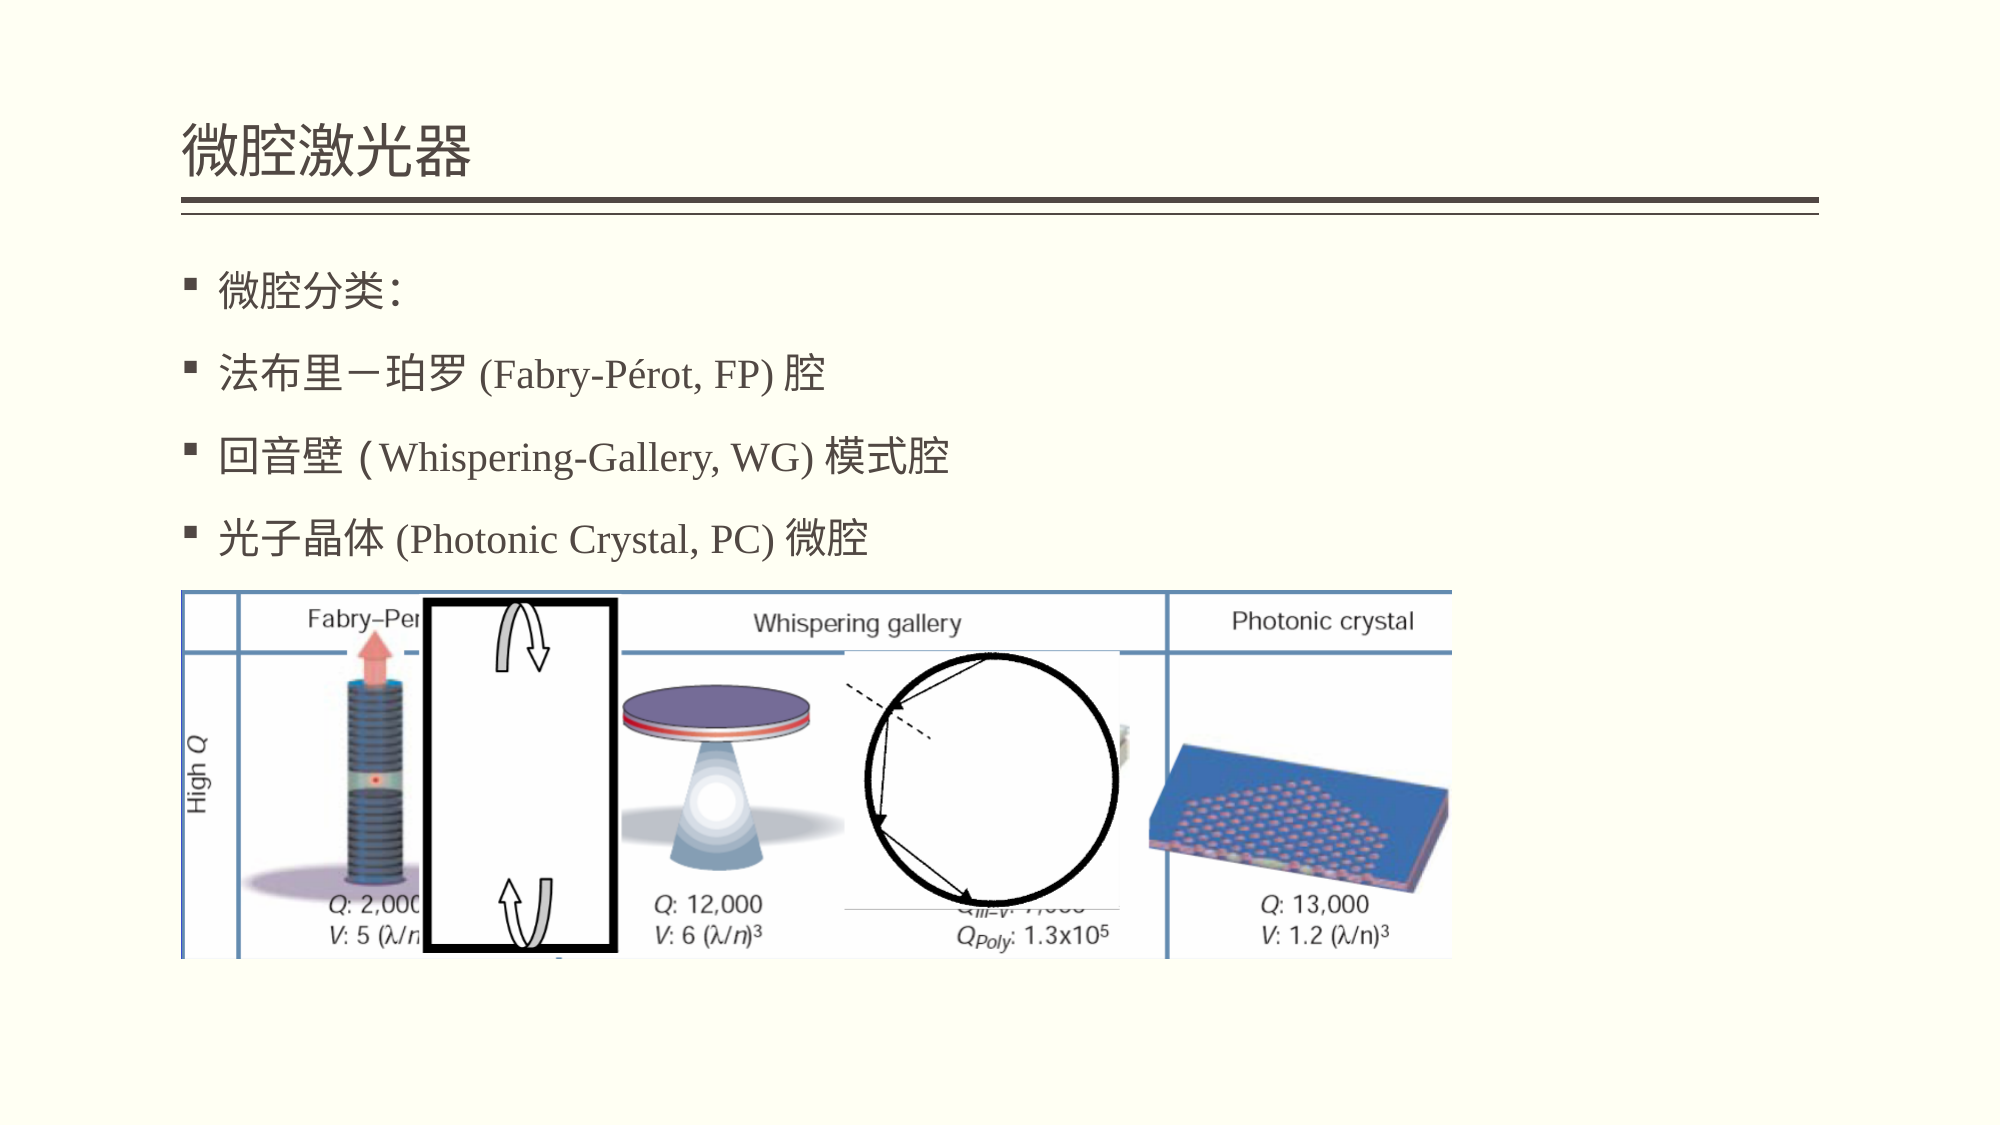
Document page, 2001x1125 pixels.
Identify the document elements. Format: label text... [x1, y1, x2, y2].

picture [181, 590, 1452, 959]
title 微腔激光器 [181, 12, 1819, 193]
list 微腔分类： 法布里－珀罗(Fabry-Pérot, FP)腔 回音壁(Whispering-Gallery, WG)模式腔 光子晶体(Photonic Crystal, PC)微腔 [181, 262, 1819, 1013]
